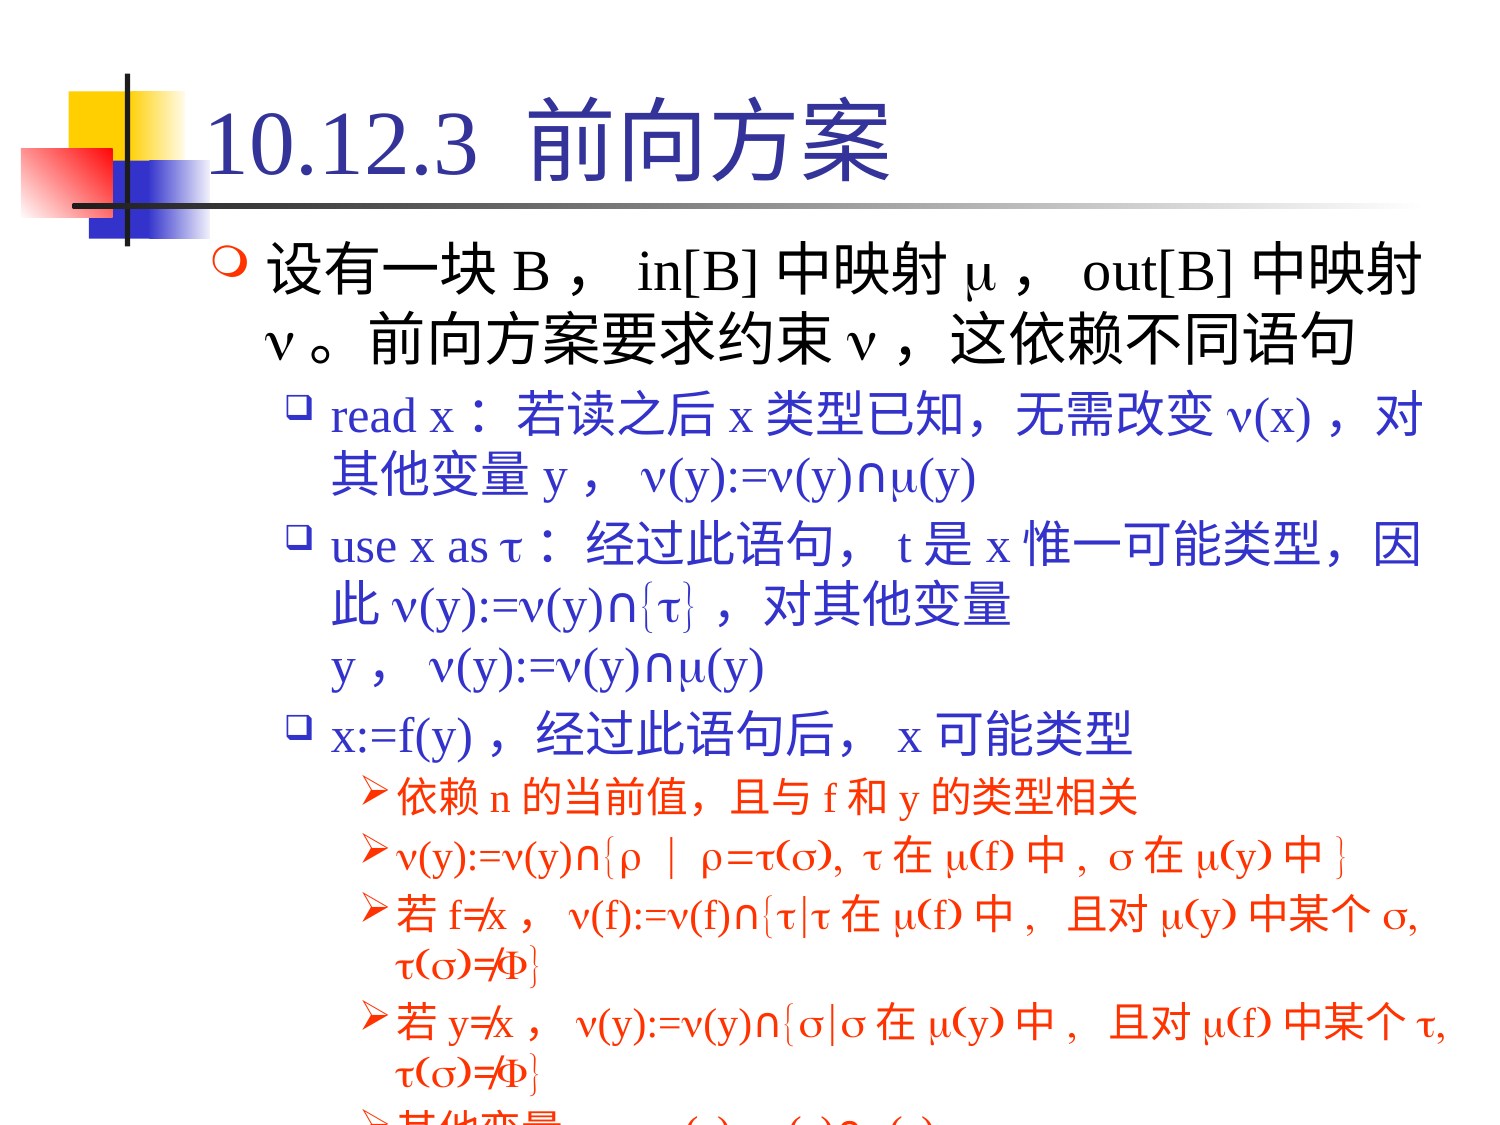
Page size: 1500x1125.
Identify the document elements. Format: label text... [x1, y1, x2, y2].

list 设有一块B，in[B]中映射m，out[B]中映射n。前向方案要求约束n，这依赖不同语句 read x：若读之后x类型已知，无需改变n(x)，对其他变量y，n(y):=n(y)∩m(y) use x as t：经过此语句，t是x惟一可能类型，因此n(y):=n(y)∩{t}，对其他变量y，n(y):=n(y)∩m(y) x:=f(y)，经过此语句后，x可能类型 依赖n的当前值，且与f和y的类型相关 n(y):=n(y)∩{r | r=t(s), t在m(f)中, s在m(y)中} 若f≠x，n(f):=n(f)∩{t|t在m(f)中, 且对m(y)中某个s, t(s)≠F} 若y≠x，n(y):=n(y)∩{s|s在m(y)中, 且对m(f)中某个t, t(s)≠F} 其他变量z， n(z):=n(z)∩m(z) [193, 224, 1469, 1125]
title 10.12.3 前向方案 [188, 12, 1468, 200]
